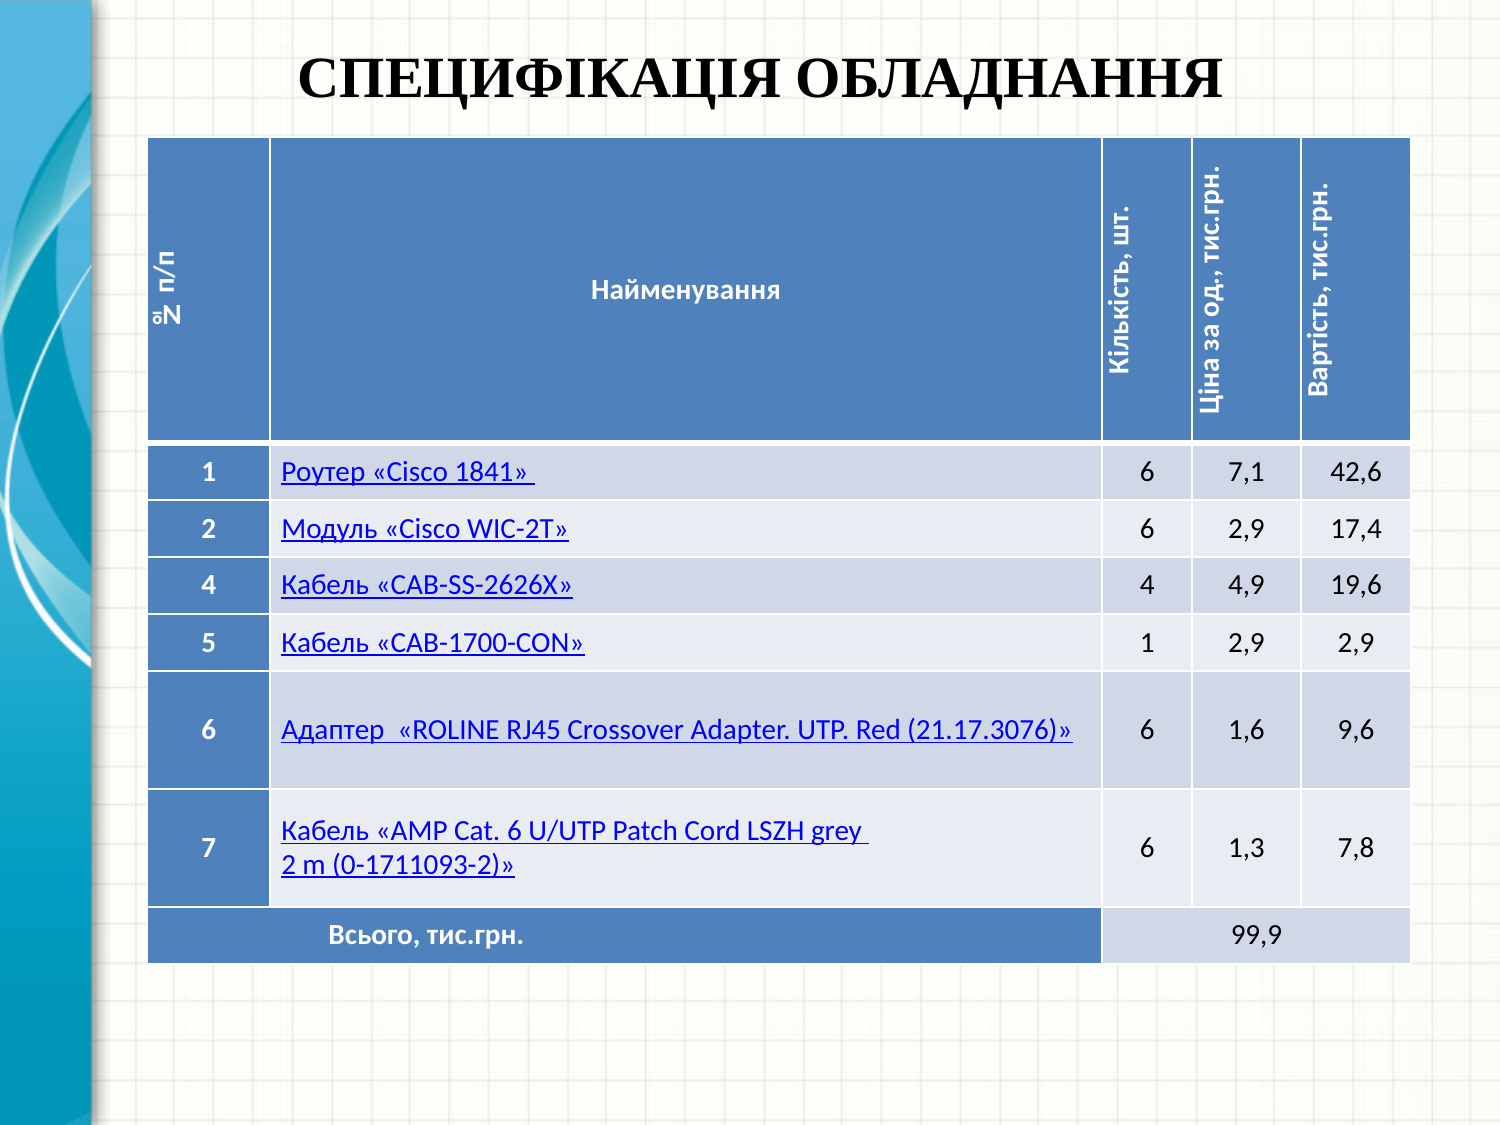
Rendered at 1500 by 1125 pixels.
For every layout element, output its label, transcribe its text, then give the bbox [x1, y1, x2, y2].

table_cell 1,3 [1193, 790, 1300, 906]
table_cell 6 [1103, 446, 1191, 499]
table_cell 19,6 [1302, 558, 1410, 613]
table_cell 42,6 [1302, 446, 1410, 499]
table_cell Кабель «CAB-SS-2626X» [271, 558, 1101, 613]
table_cell 7,8 [1302, 790, 1410, 906]
table_cell 4 [1103, 558, 1191, 613]
table_cell 1,6 [1193, 672, 1300, 788]
table_cell 2,9 [1302, 615, 1410, 670]
table_cell 2,9 [1193, 615, 1300, 670]
text_box СПЕЦИФІКАЦІЯ ОБЛАДНАННЯ [282, 31, 1239, 117]
table_header № п/п [148, 138, 269, 440]
table_cell 6 [1103, 672, 1191, 788]
table_cell 1 [1103, 615, 1191, 670]
table_cell 2,9 [1193, 501, 1300, 556]
table_cell 7 [148, 790, 269, 906]
table_cell 6 [1103, 790, 1191, 906]
table_header Кількість, шт. [1103, 138, 1191, 440]
table_cell 99,9 [1103, 908, 1410, 963]
table_cell Кабель «AMP Cat. 6 U/UTP Patch Cord LSZH grey 2 m (0-1711093-2)» [271, 790, 1101, 906]
table_cell 1 [148, 446, 269, 499]
table_cell Кабель «CAB-1700-CON» [271, 615, 1101, 670]
table_cell 7,1 [1193, 446, 1300, 499]
table_cell 17,4 [1302, 501, 1410, 556]
table_cell Адаптер «ROLINE RJ45 Crossover Adapter. UTP. Red (21.17.3076)» [271, 672, 1101, 788]
table_header Найменування [271, 138, 1101, 440]
table_cell 6 [1103, 501, 1191, 556]
table_header Ціна за од., тис.грн. [1193, 138, 1300, 440]
picture [0, 0, 1500, 1125]
table_header Вартість, тис.грн. [1302, 138, 1410, 440]
table_cell Всього, тис.грн. [148, 908, 1101, 963]
table_cell 5 [148, 615, 269, 670]
table_cell Роутер «Cisco 1841» [271, 446, 1101, 499]
table_cell Модуль «Cisco WIC-2T» [271, 501, 1101, 556]
table_cell 9,6 [1302, 672, 1410, 788]
table_cell 4,9 [1193, 558, 1300, 613]
table_cell 6 [148, 672, 269, 788]
table_cell 2 [148, 501, 269, 556]
table_cell 4 [148, 558, 269, 613]
